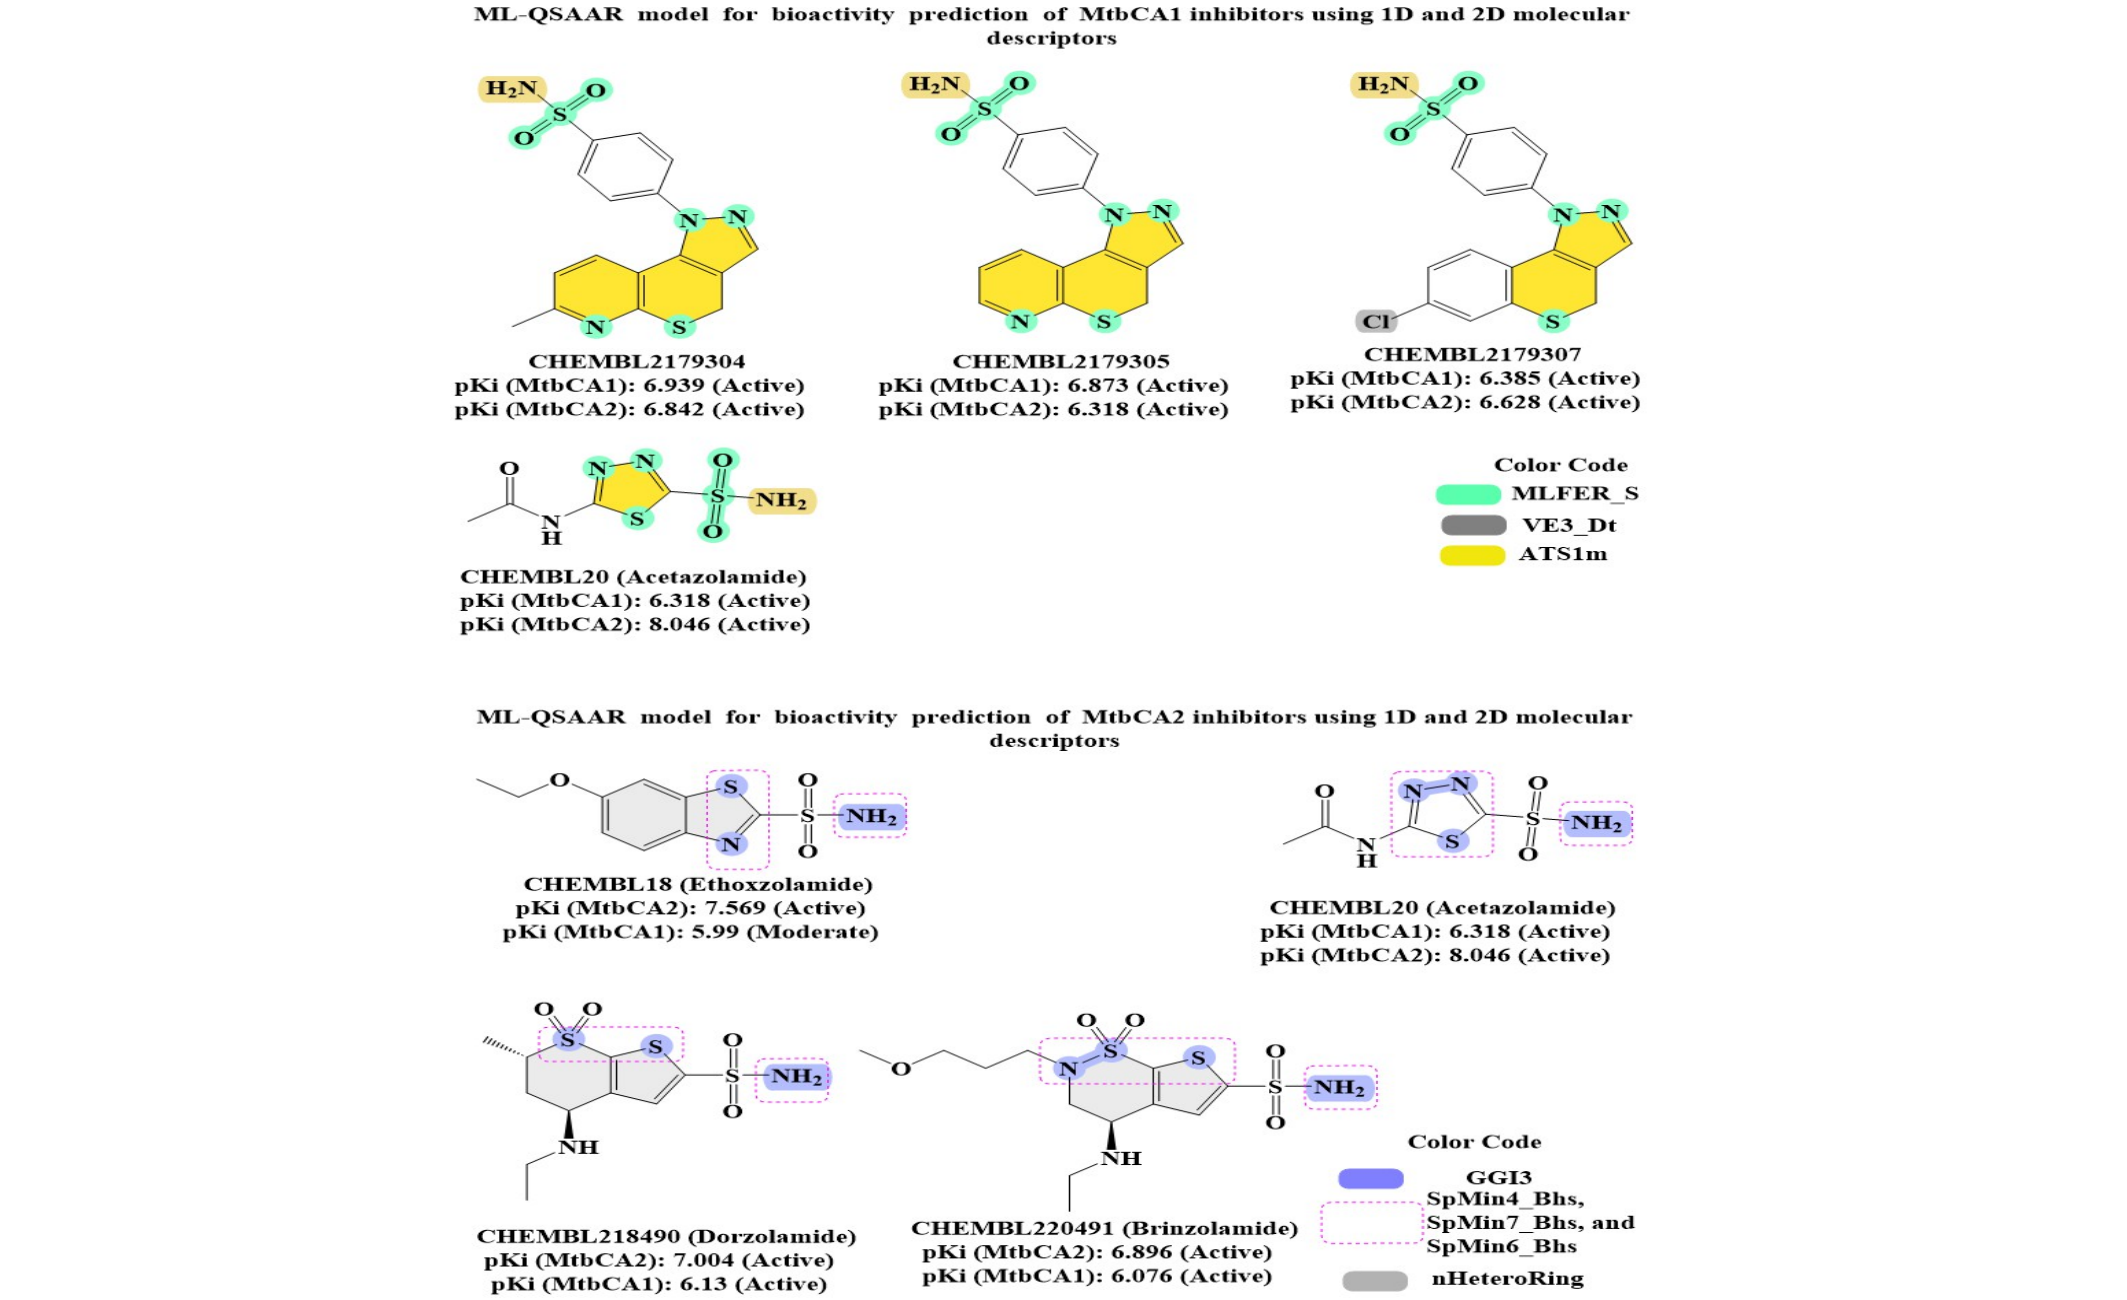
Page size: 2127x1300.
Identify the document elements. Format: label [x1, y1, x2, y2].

picture [449, 0, 1662, 1300]
